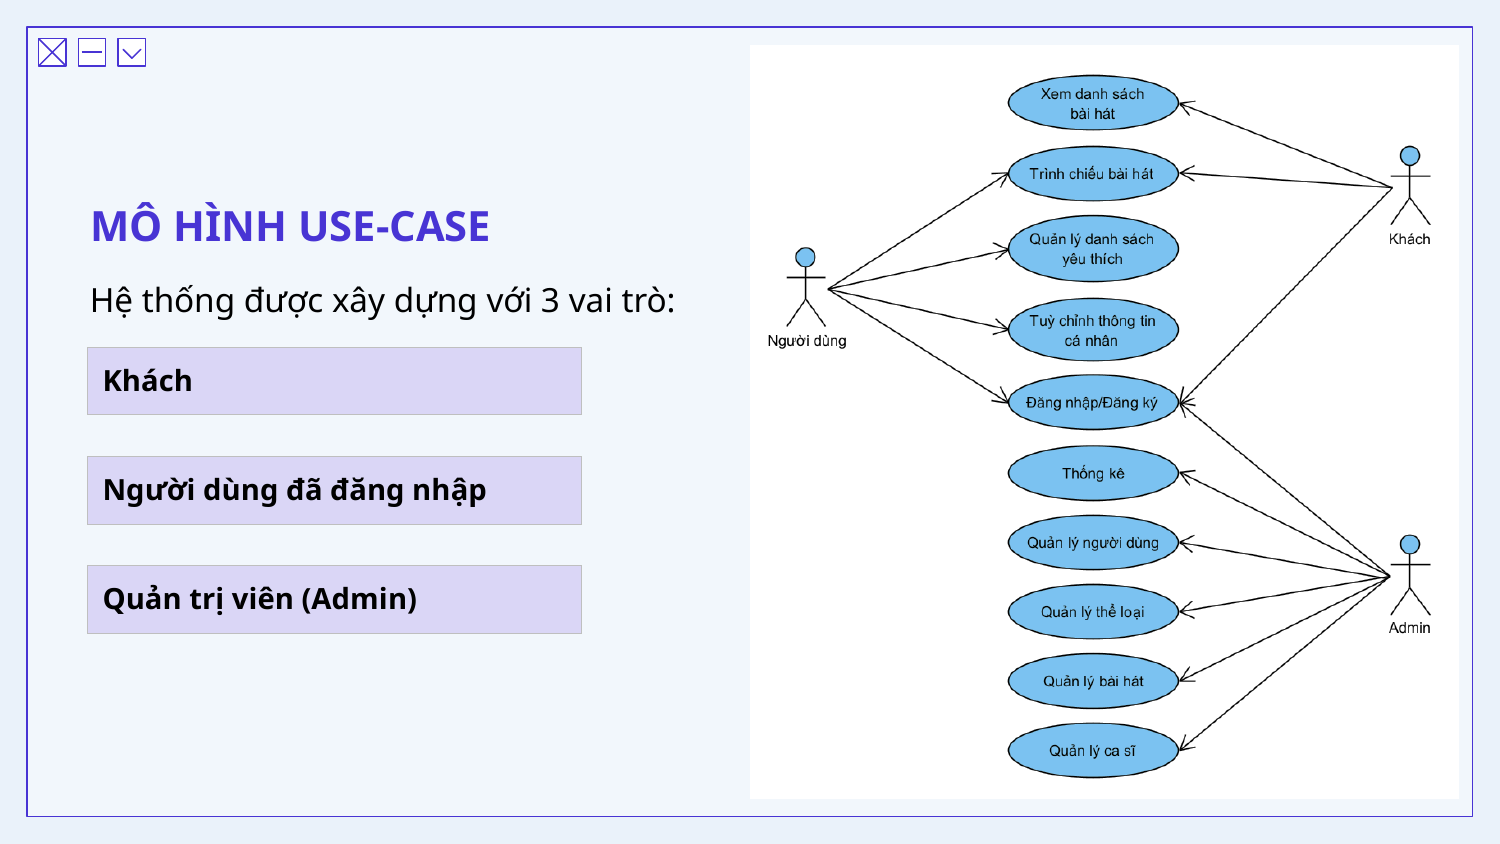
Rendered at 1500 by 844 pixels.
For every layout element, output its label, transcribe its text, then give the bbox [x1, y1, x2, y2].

text_box Người dùng đã đăng nhập [87, 456, 582, 525]
text_box Quản trị viên (Admin) [87, 565, 582, 634]
text_box Khách [87, 347, 582, 415]
text_box Hệ thống được xây dựng với 3 vai trò: [75, 271, 700, 327]
title MÔ HÌNH USE-CASE [75, 184, 525, 271]
picture [749, 45, 1459, 799]
